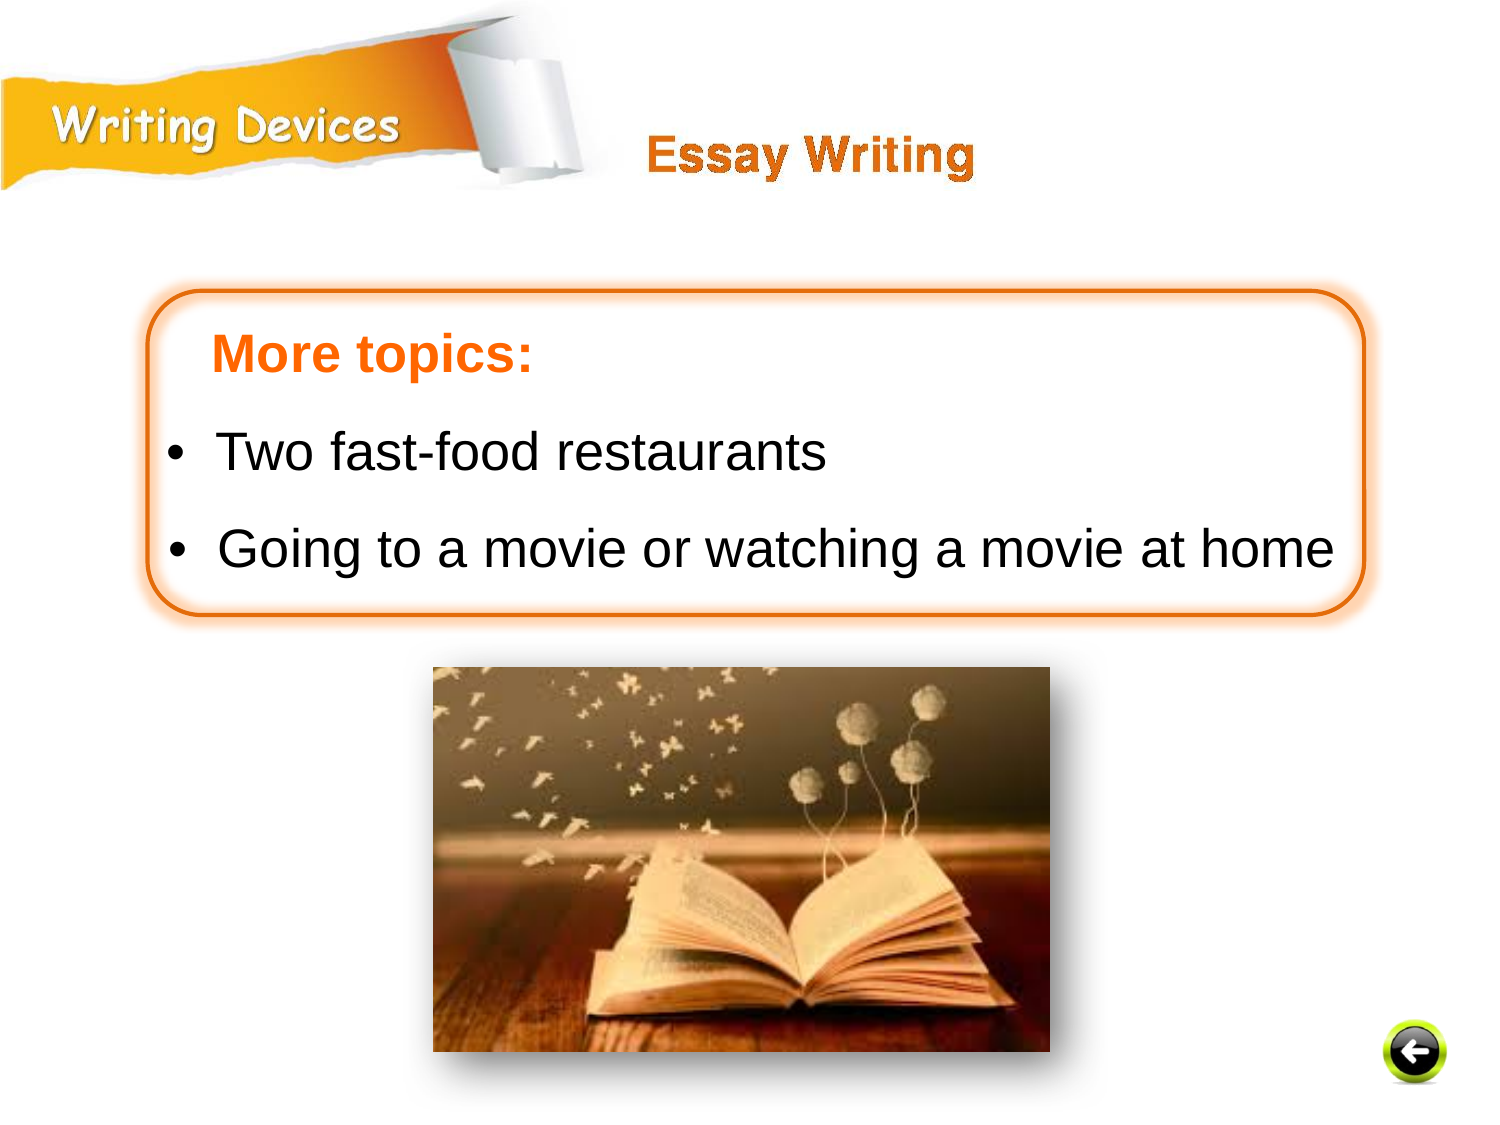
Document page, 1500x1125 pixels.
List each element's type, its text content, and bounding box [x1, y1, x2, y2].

text_box [151, 586, 1361, 618]
picture [0, 0, 1199, 192]
picture [1377, 1013, 1450, 1090]
text_box More topics: • Two fast-food restaurants • Going to a movie or watching a movie at home [106, 278, 1400, 586]
picture [433, 667, 1050, 1052]
